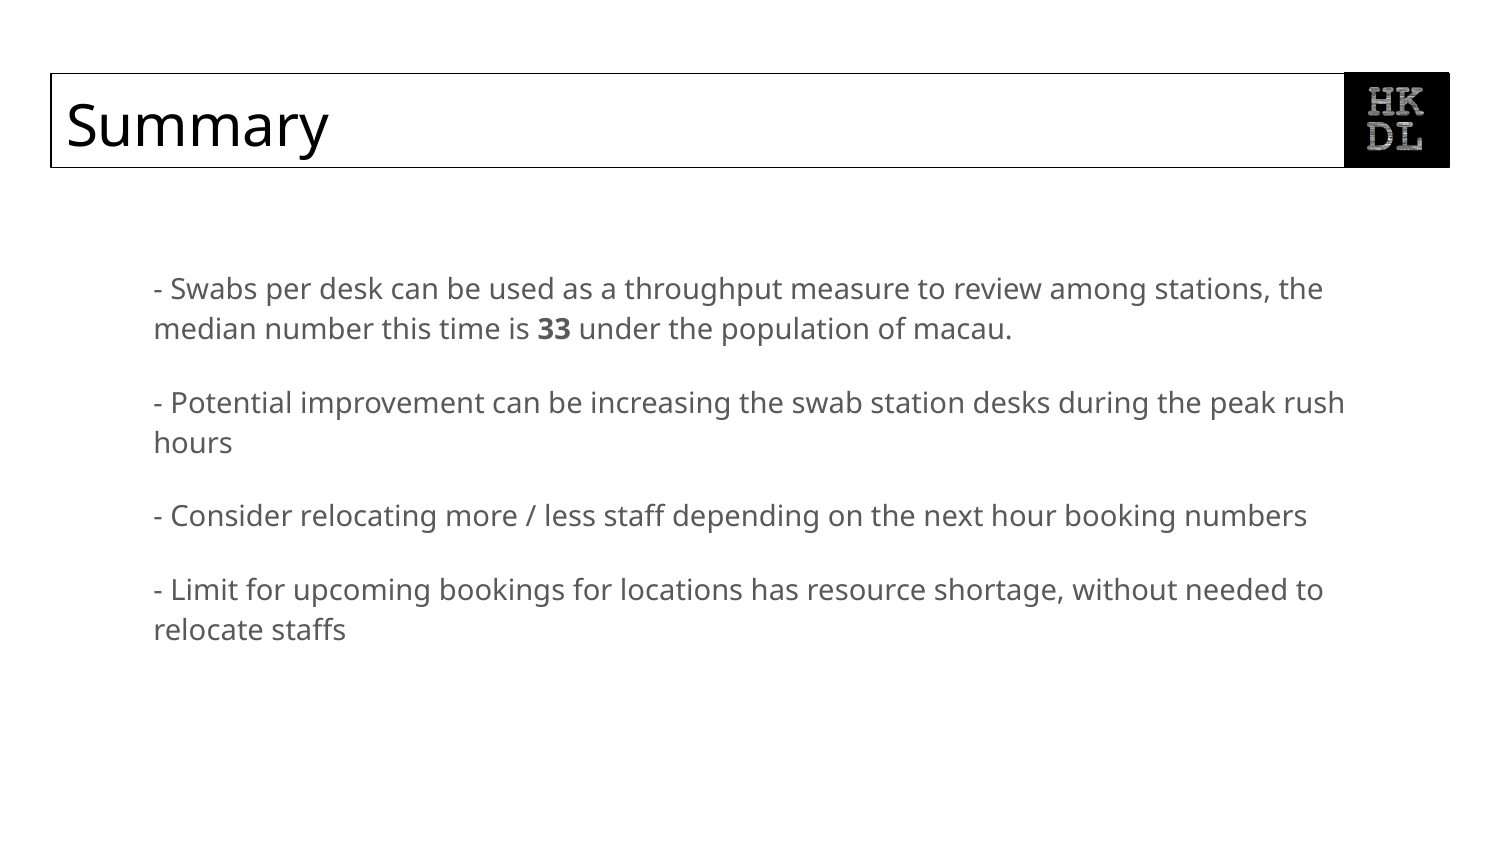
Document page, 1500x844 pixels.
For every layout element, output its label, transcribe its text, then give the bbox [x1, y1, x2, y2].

text_box - Swabs per desk can be used as a throughput measure to review among stations, the median number this time is 33 under the population of macau. - Potential improvement can be increasing the swab station desks during the peak rush hours - Consider relocating more / less staff depending on the next hour booking numbers - Limit for upcoming bookings for locations has resource shortage, without needed to relocate staffs [138, 250, 1365, 662]
picture [1344, 72, 1450, 168]
title Summary [50, 73, 1342, 168]
